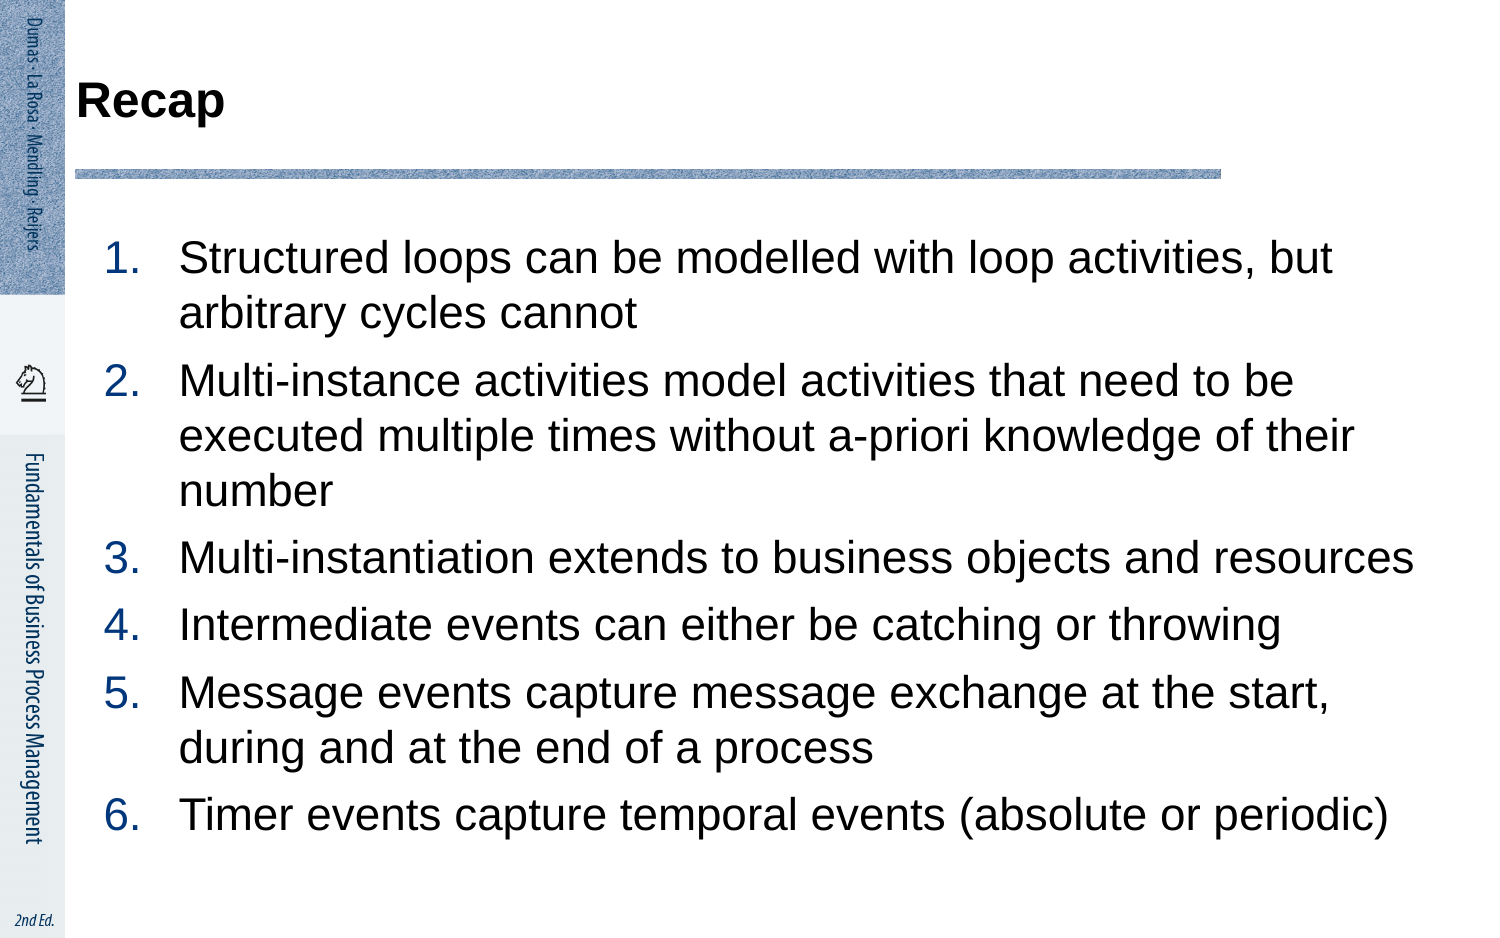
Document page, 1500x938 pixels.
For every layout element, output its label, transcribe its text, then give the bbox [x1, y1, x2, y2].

picture [75, 169, 1221, 179]
list Structured loops can be modelled with loop activities, but arbitrary cycles cannot Multi-instance activities model activities that need to be executed multiple times without a-priori knowledge of their number Multi-instantiation extends to business objects and resources Intermediate events can either be catching or throwing Message events capture message exchange at the start, during and at the end of a process Timer events capture temporal events (absolute or periodic) [103, 220, 1455, 938]
picture [0, 0, 65, 938]
title Recap [75, 22, 1198, 172]
